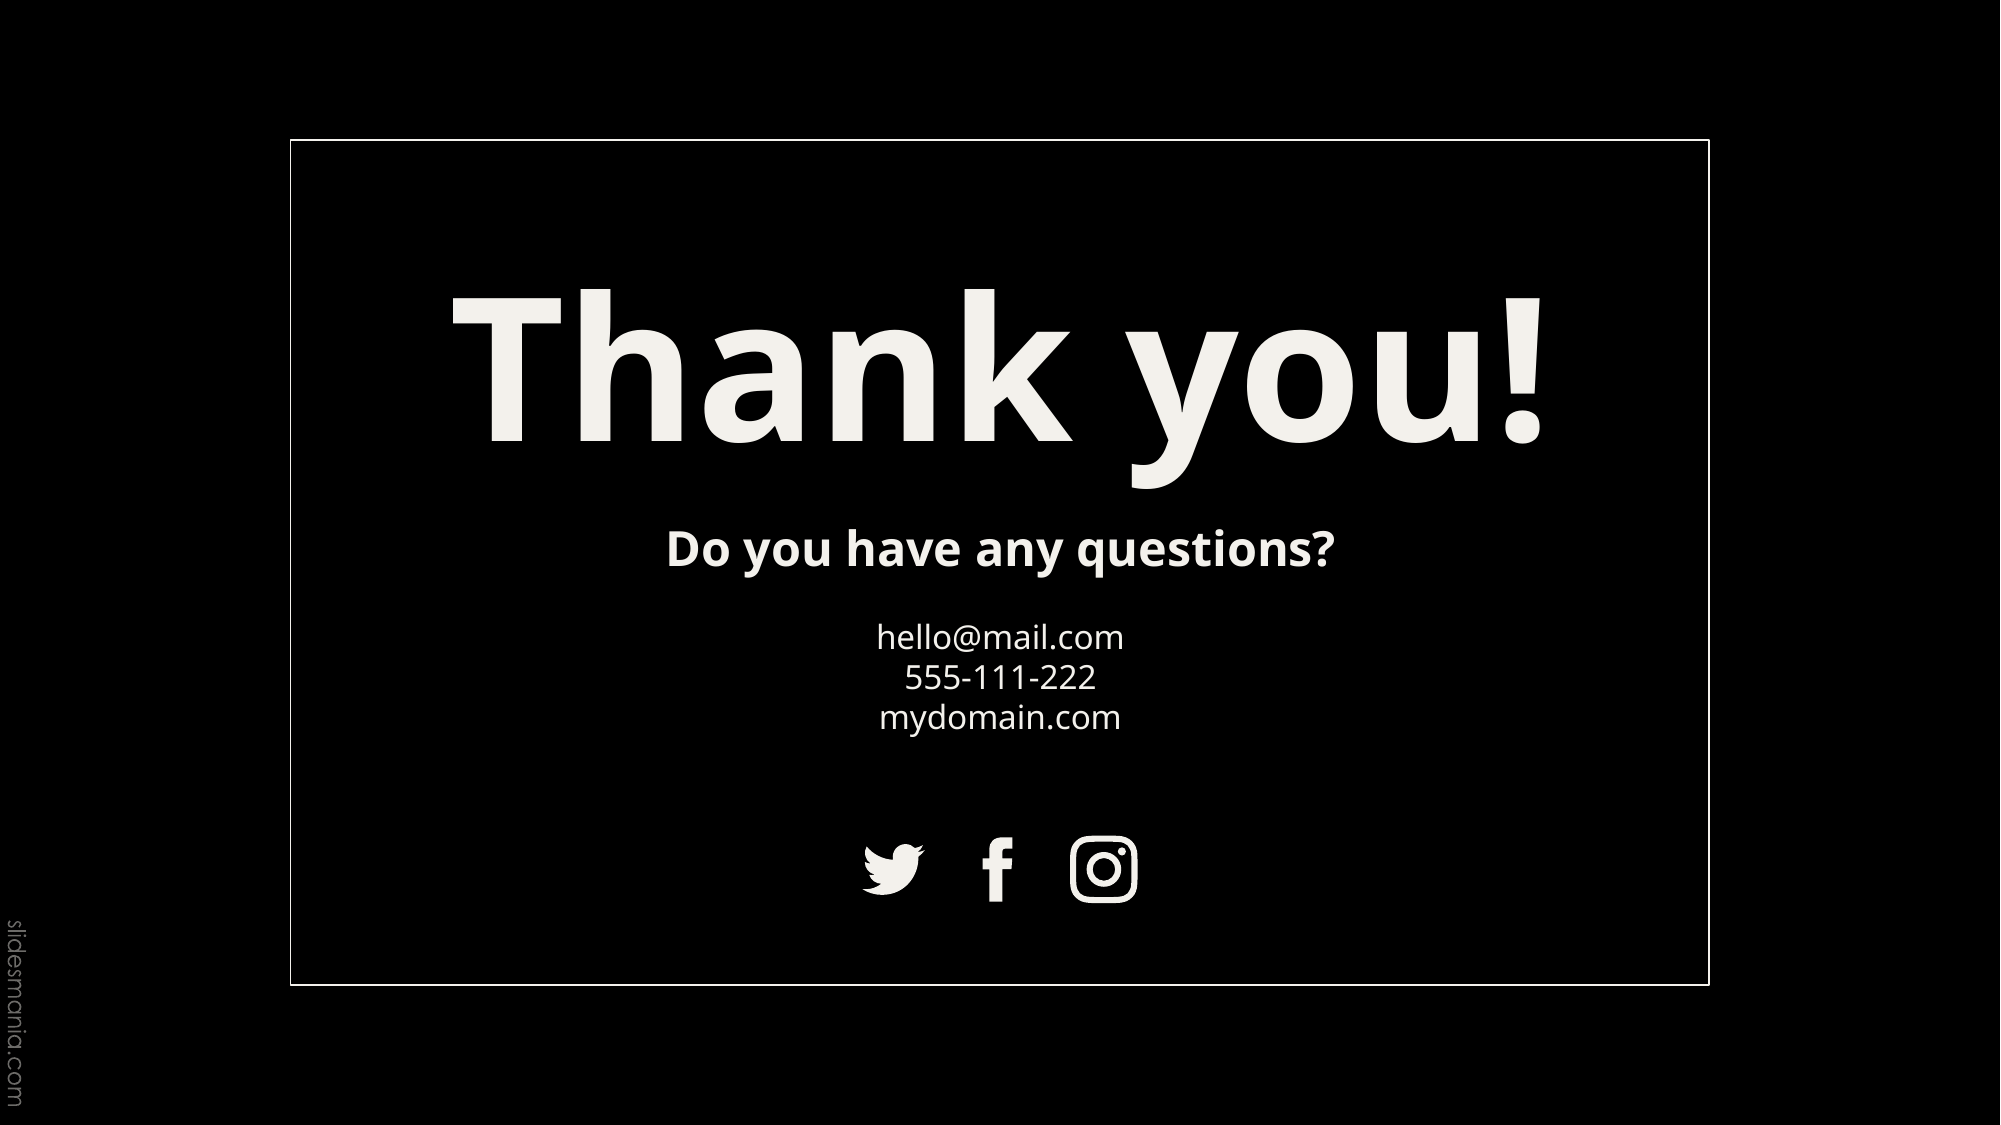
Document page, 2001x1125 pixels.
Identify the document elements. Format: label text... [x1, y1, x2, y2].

list hello@mail.com 555-111-222 mydomain.com [292, 596, 1710, 810]
text_box [862, 844, 925, 895]
text_box [982, 837, 1013, 902]
subtitle Do you have any questions? [292, 509, 1710, 596]
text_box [1069, 835, 1138, 904]
title Thank you! [292, 221, 1710, 509]
